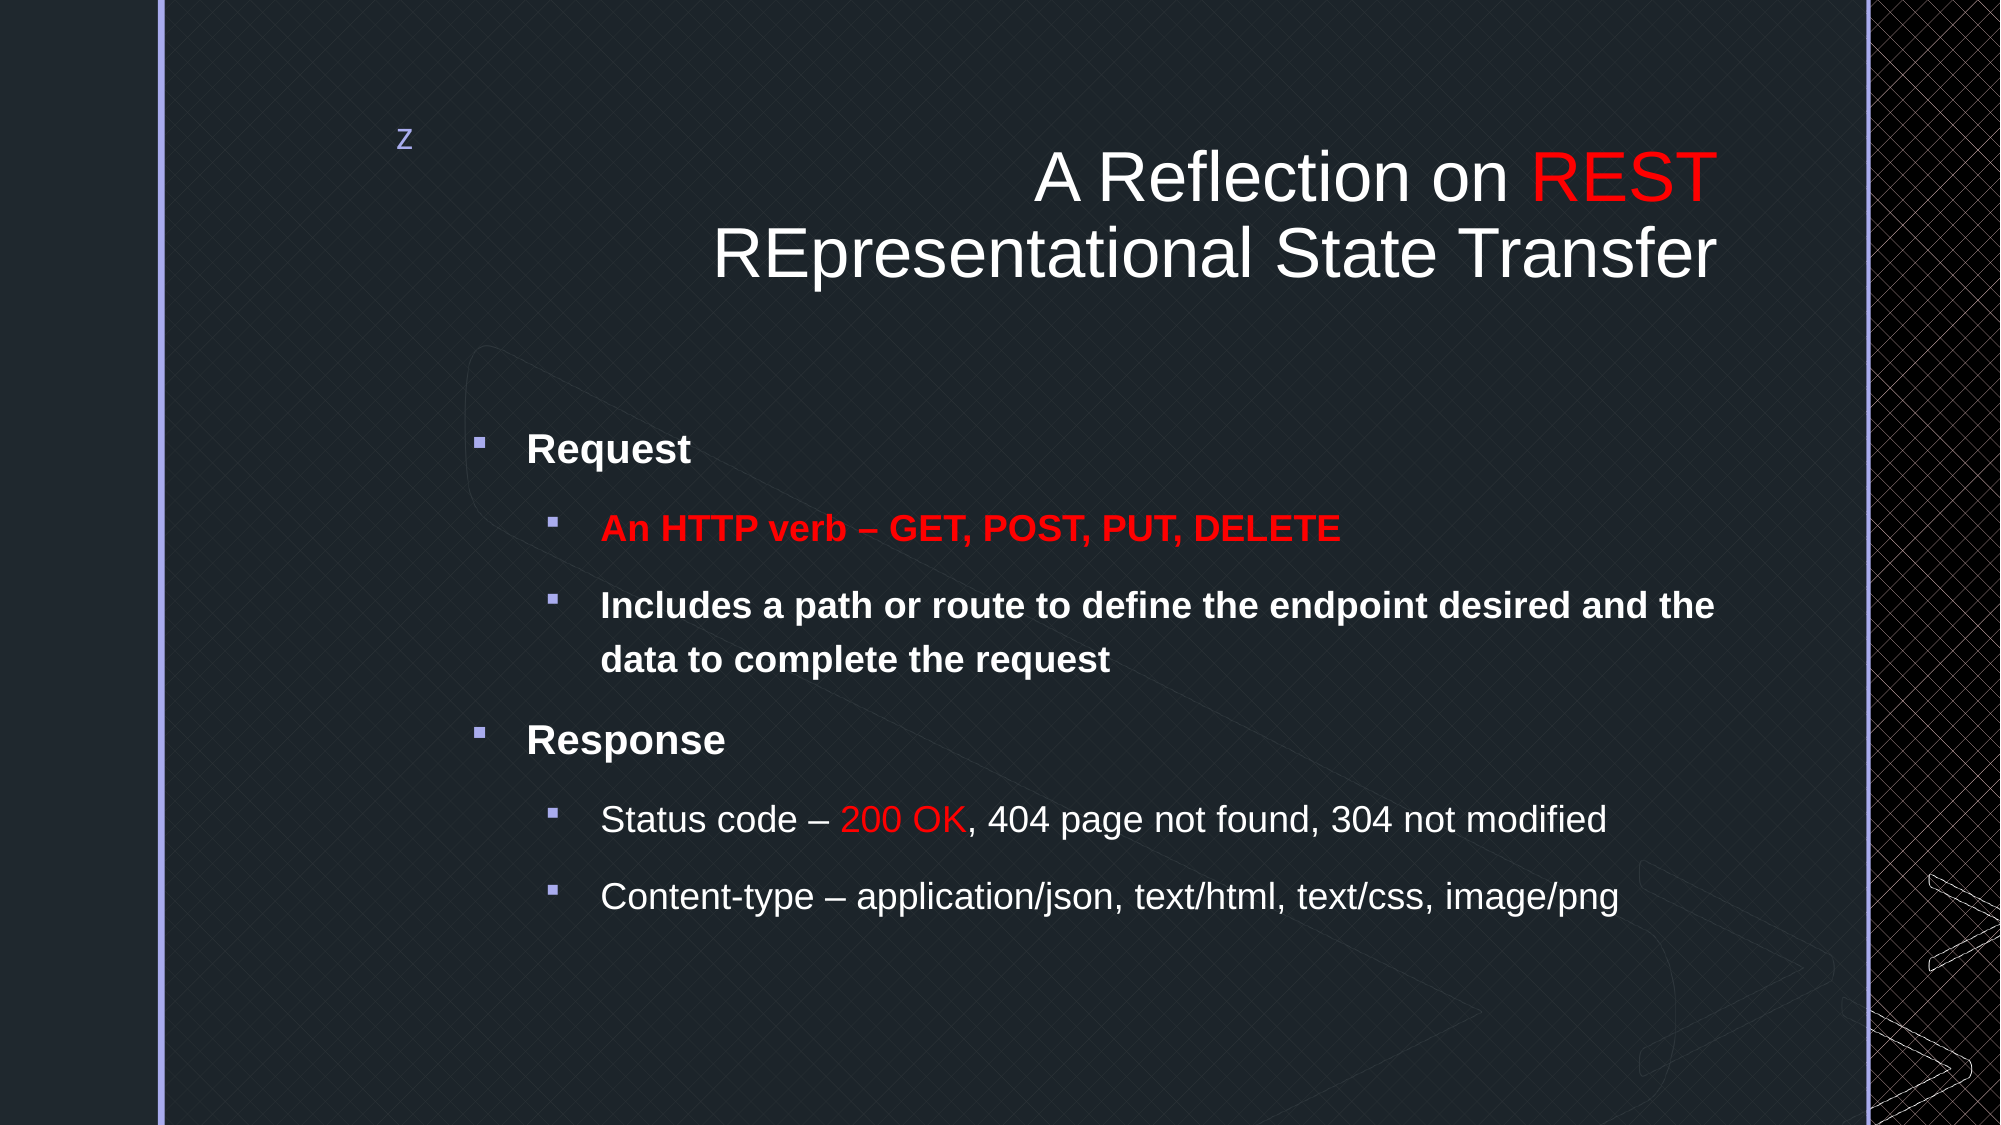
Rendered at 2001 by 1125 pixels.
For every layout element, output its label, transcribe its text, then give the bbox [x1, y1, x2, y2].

list Request An HTTP verb – GET, POST, PUT, DELETE Includes a path or route to define the endpoint desired and the data to complete the request Response Status code – 200 OK, 404 page not found, 304 not modified Content-type – application/json, text/html, text/css, image/png [454, 336, 1734, 993]
picture [1871, 0, 2000, 1125]
title A Reflection on REST REpresentational State Transfer [428, 132, 1734, 310]
